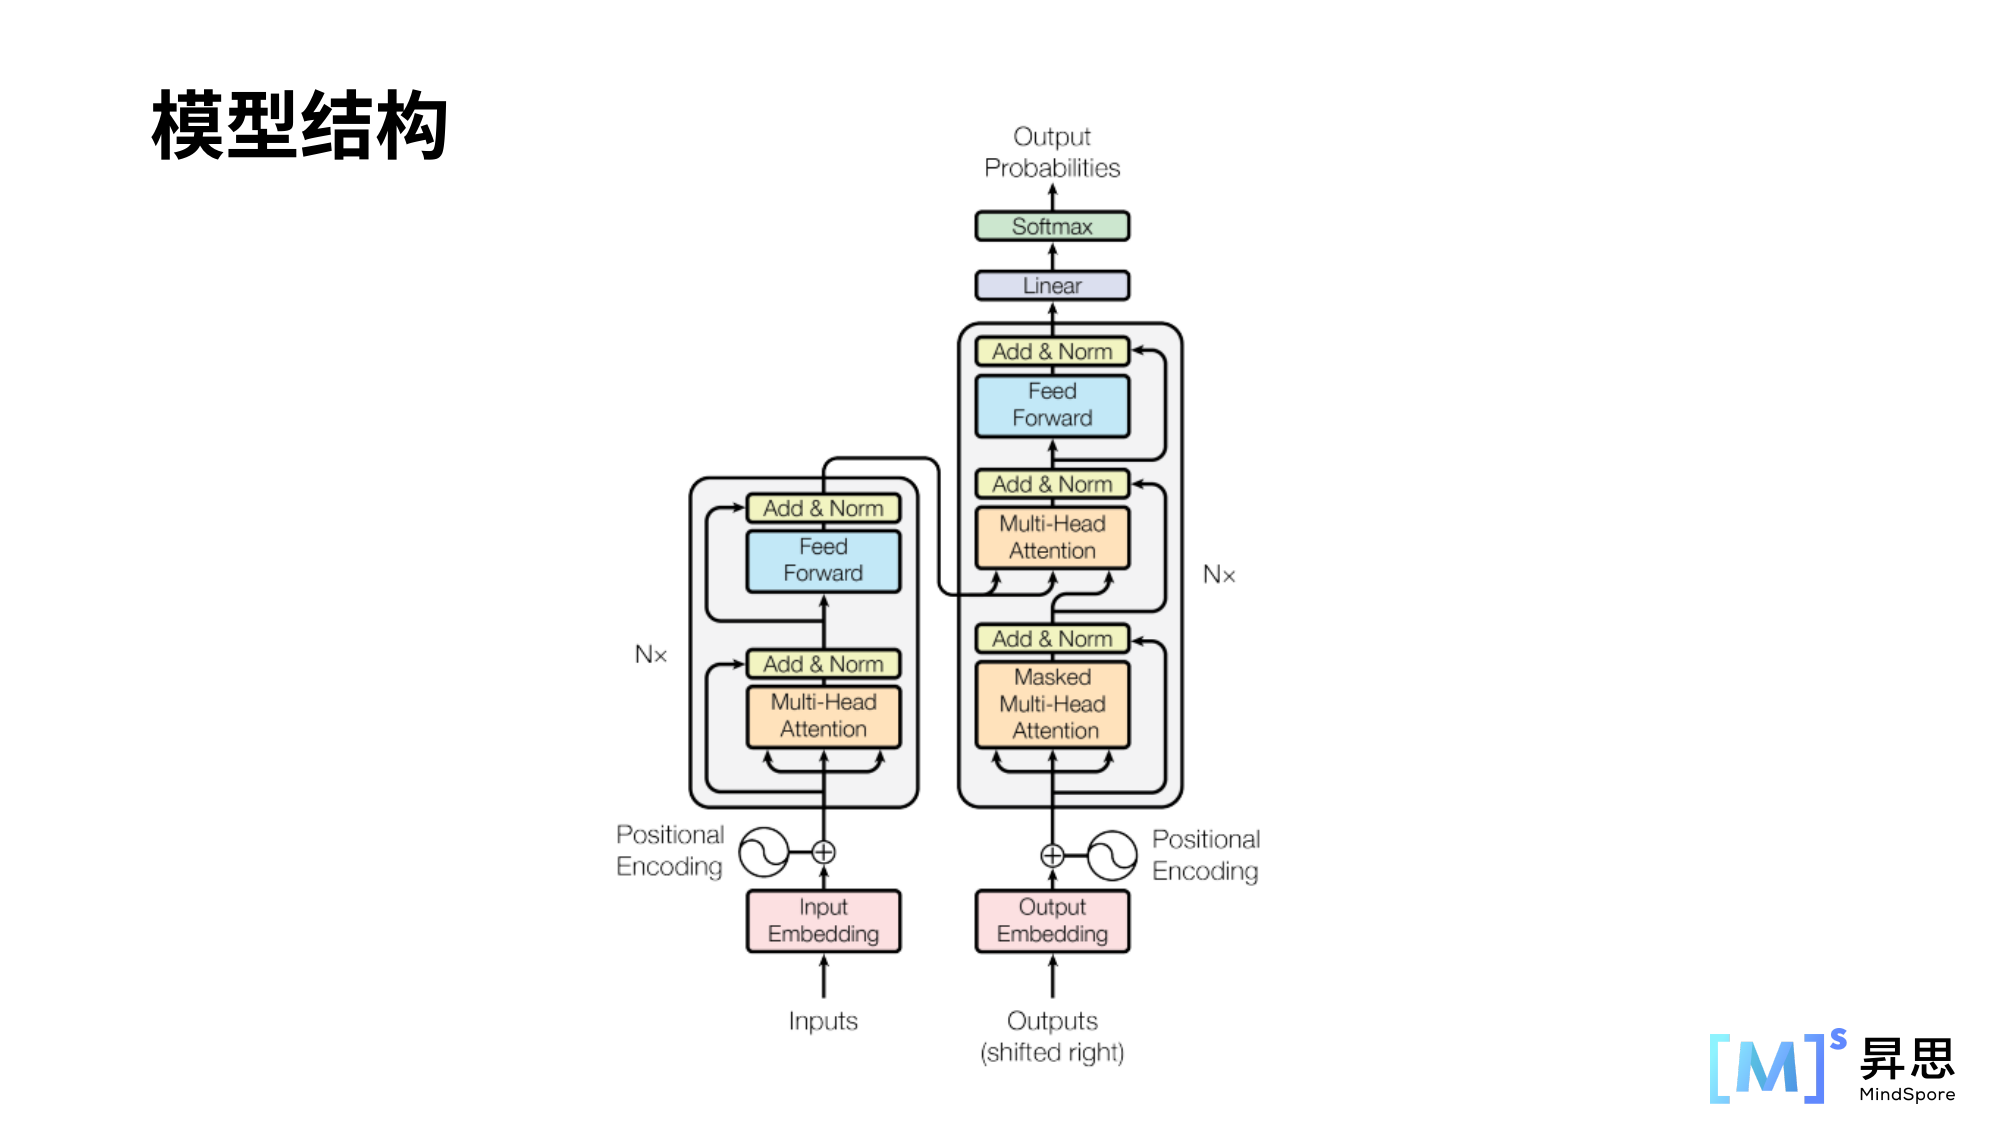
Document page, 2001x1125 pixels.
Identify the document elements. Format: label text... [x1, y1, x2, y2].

picture [527, 91, 1333, 1081]
list 模型结构 [135, 75, 1779, 184]
picture [1710, 1028, 1955, 1104]
